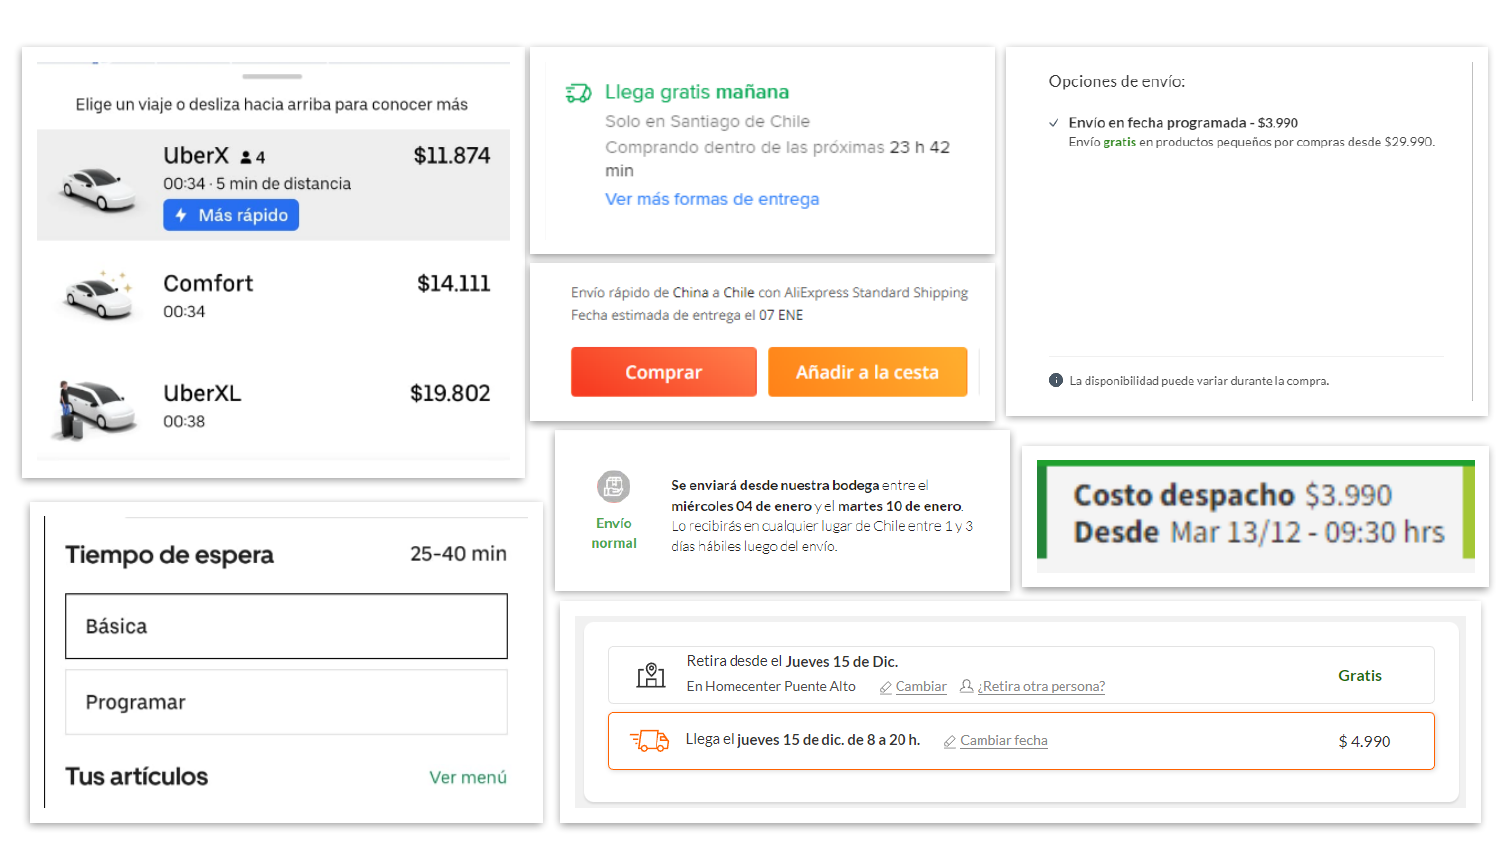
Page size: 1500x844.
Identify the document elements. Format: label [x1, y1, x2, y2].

picture [544, 277, 981, 407]
picture [1020, 61, 1474, 402]
picture [36, 61, 511, 464]
picture [574, 615, 1467, 809]
picture [568, 444, 996, 577]
picture [544, 61, 981, 240]
picture [44, 516, 529, 809]
picture [1036, 460, 1475, 573]
